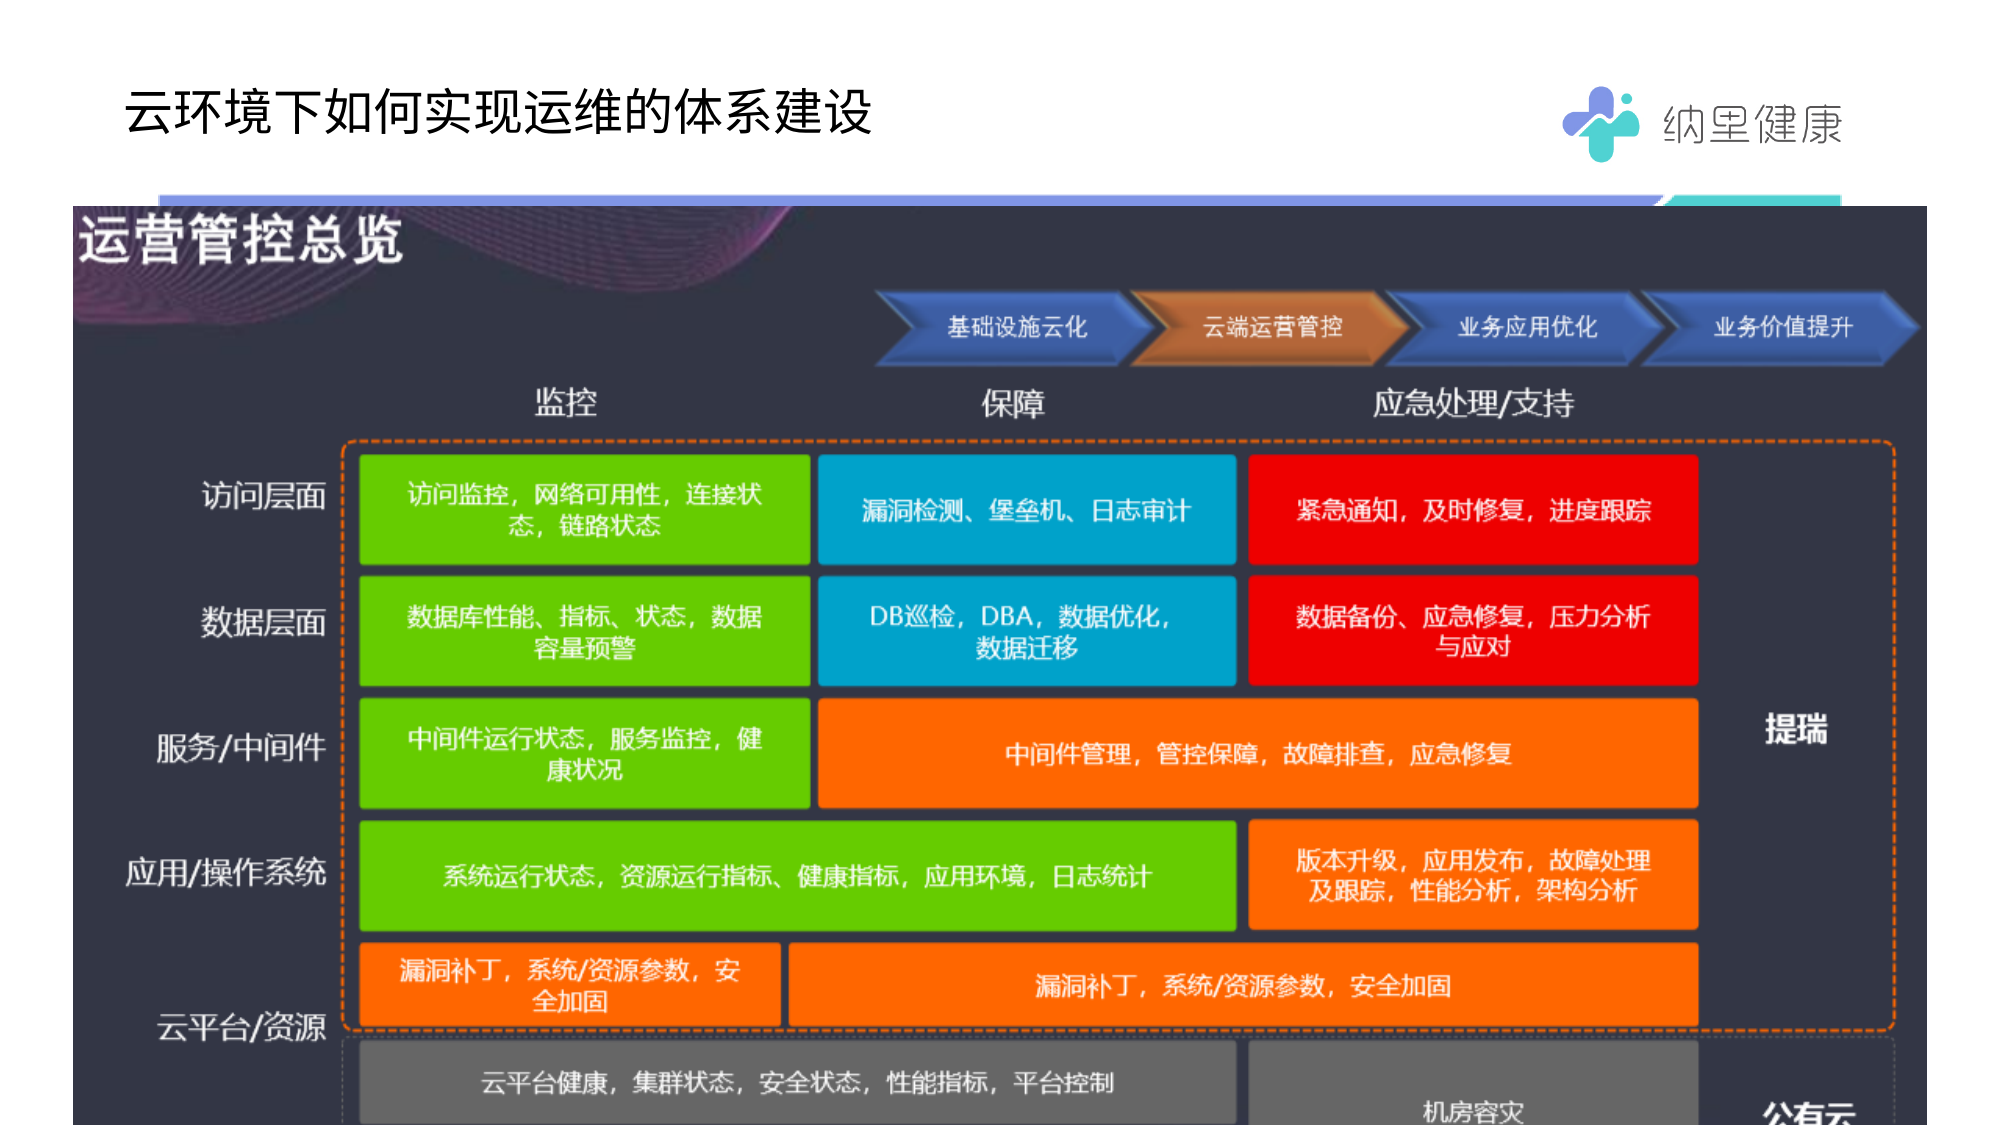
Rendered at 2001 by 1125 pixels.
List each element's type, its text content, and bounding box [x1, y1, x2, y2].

title 云环境下如何实现运维的体系建设 [108, 79, 927, 159]
picture [0, 0, 2001, 1125]
